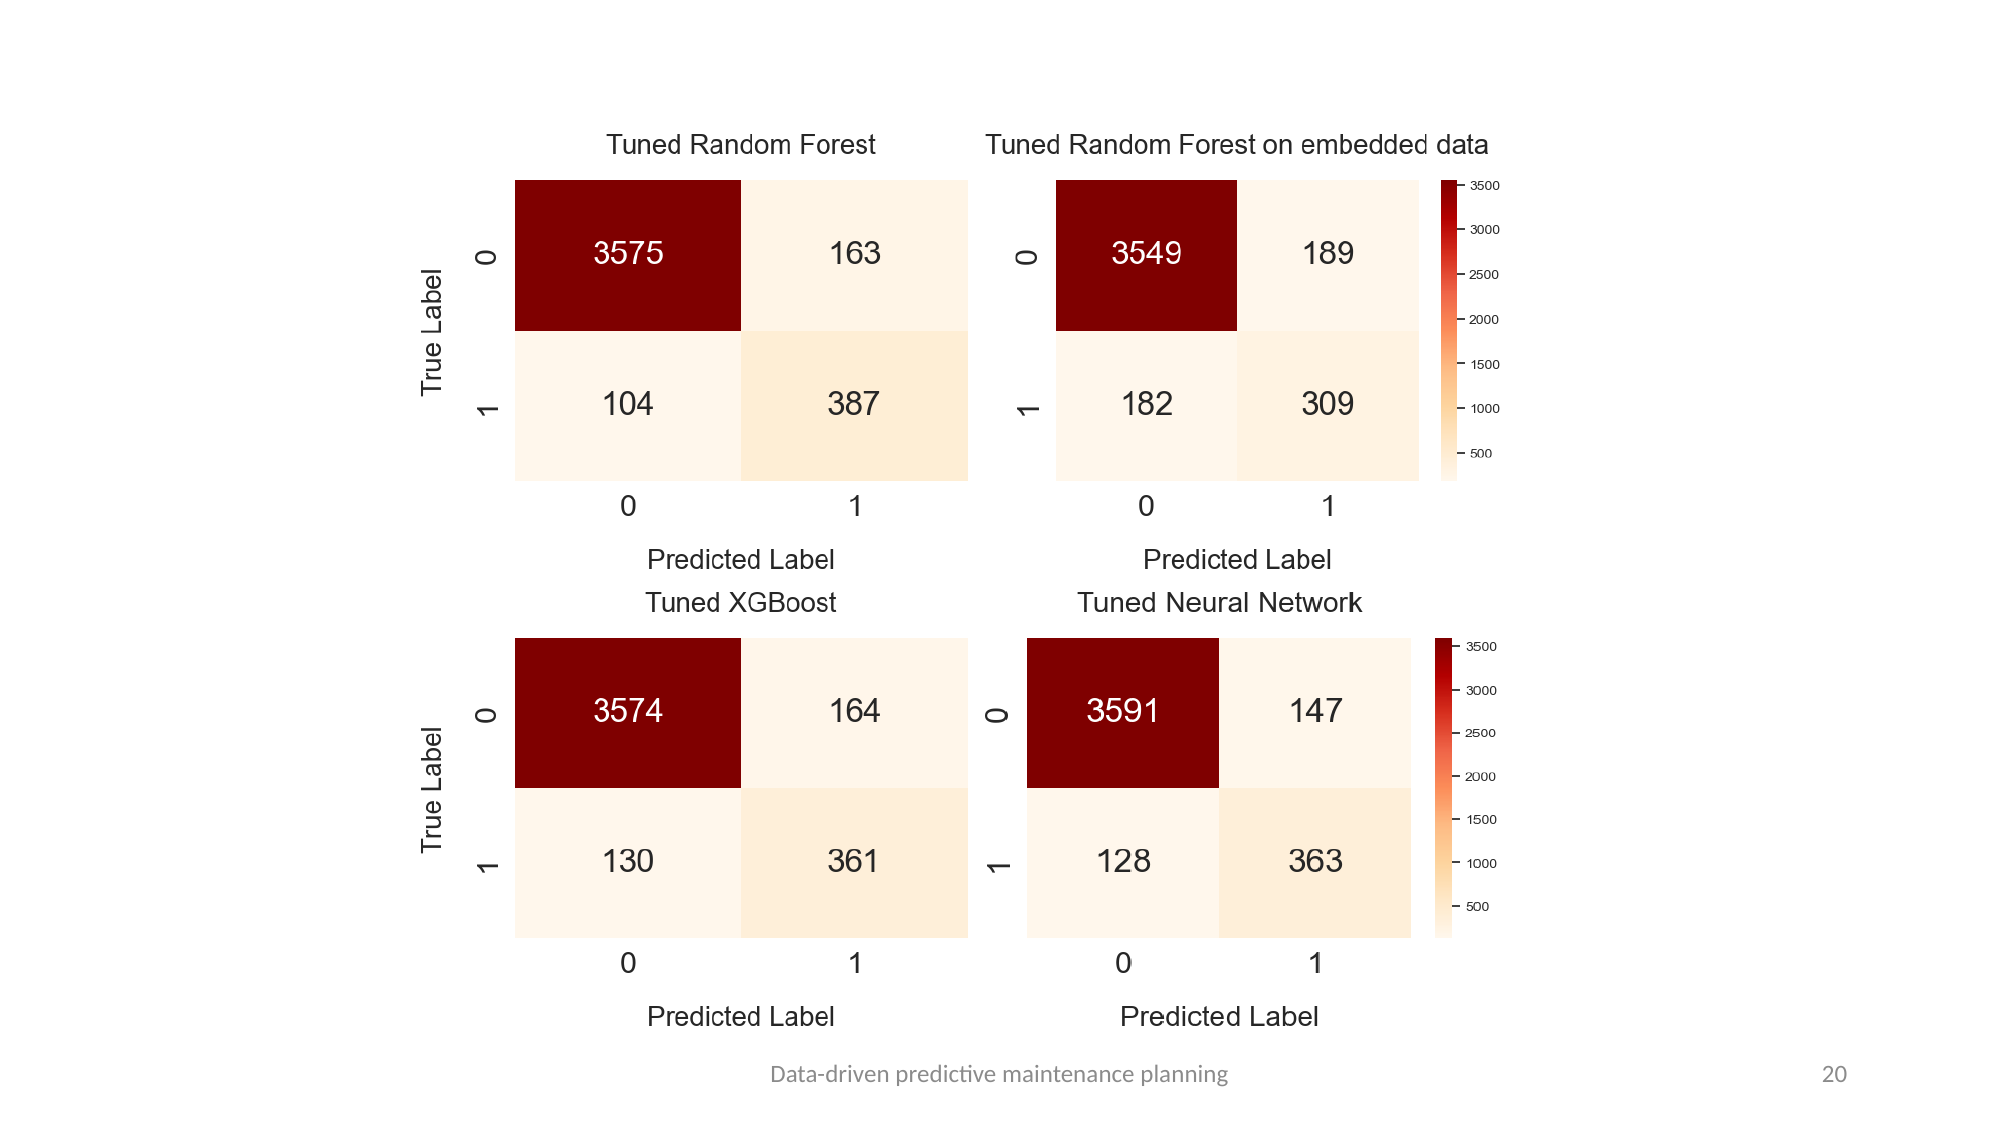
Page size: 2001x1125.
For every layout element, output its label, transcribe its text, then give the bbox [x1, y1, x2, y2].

picture [412, 124, 1508, 1040]
slide_number 20 [1412, 1042, 1863, 1103]
footer Data-driven predictive maintenance planning [662, 1042, 1338, 1103]
